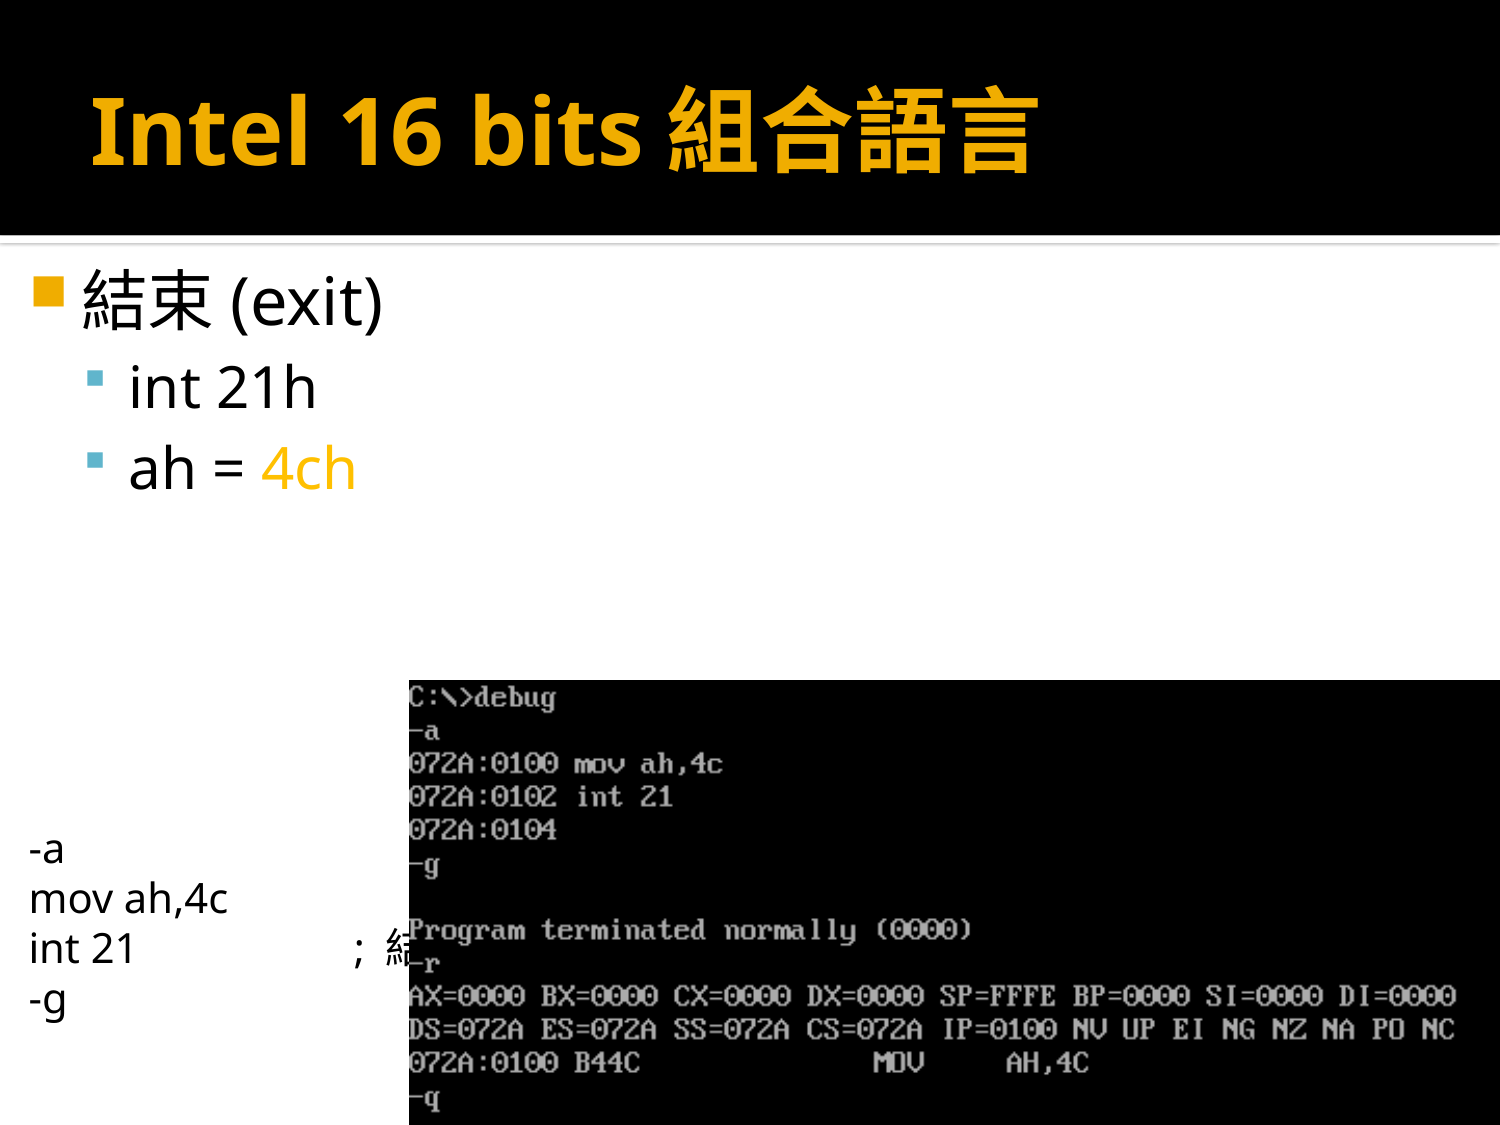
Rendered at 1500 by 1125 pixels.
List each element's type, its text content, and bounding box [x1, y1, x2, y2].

picture [409, 680, 1500, 1125]
list 結束(exit) int 21h ah = 4ch -a mov ah,4c int 21 ; 結束 -g [0, 243, 1350, 1125]
title Intel 16 bits組合語言 [75, 25, 1425, 231]
